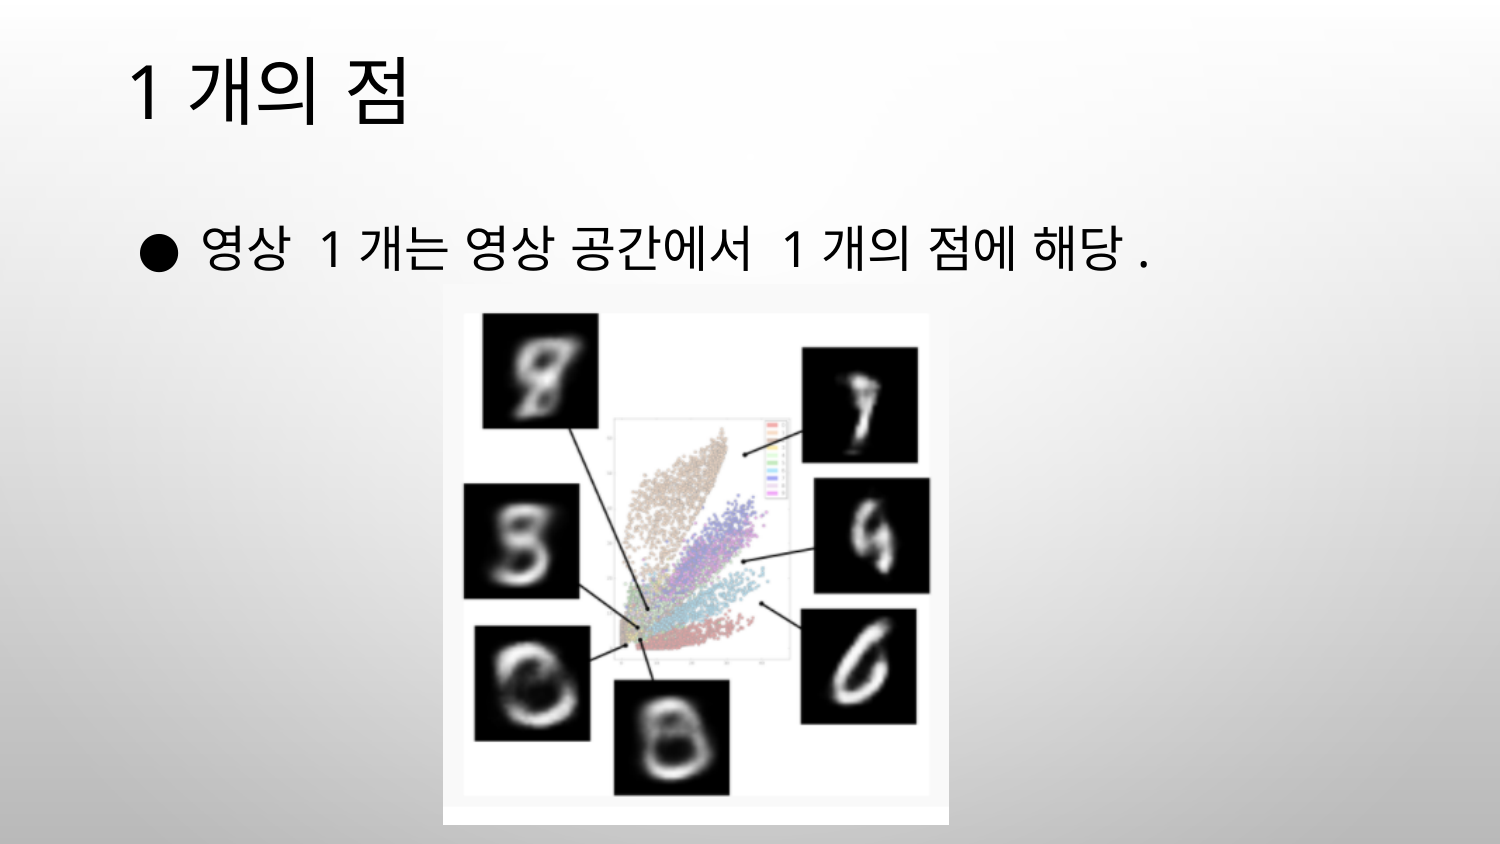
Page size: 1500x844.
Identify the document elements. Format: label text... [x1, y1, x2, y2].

list 영상 1개는 영상 공간에서 1개의 점에 해당. [125, 187, 1375, 680]
picture [0, 0, 1500, 844]
title 1개의 점 [125, 65, 1375, 136]
